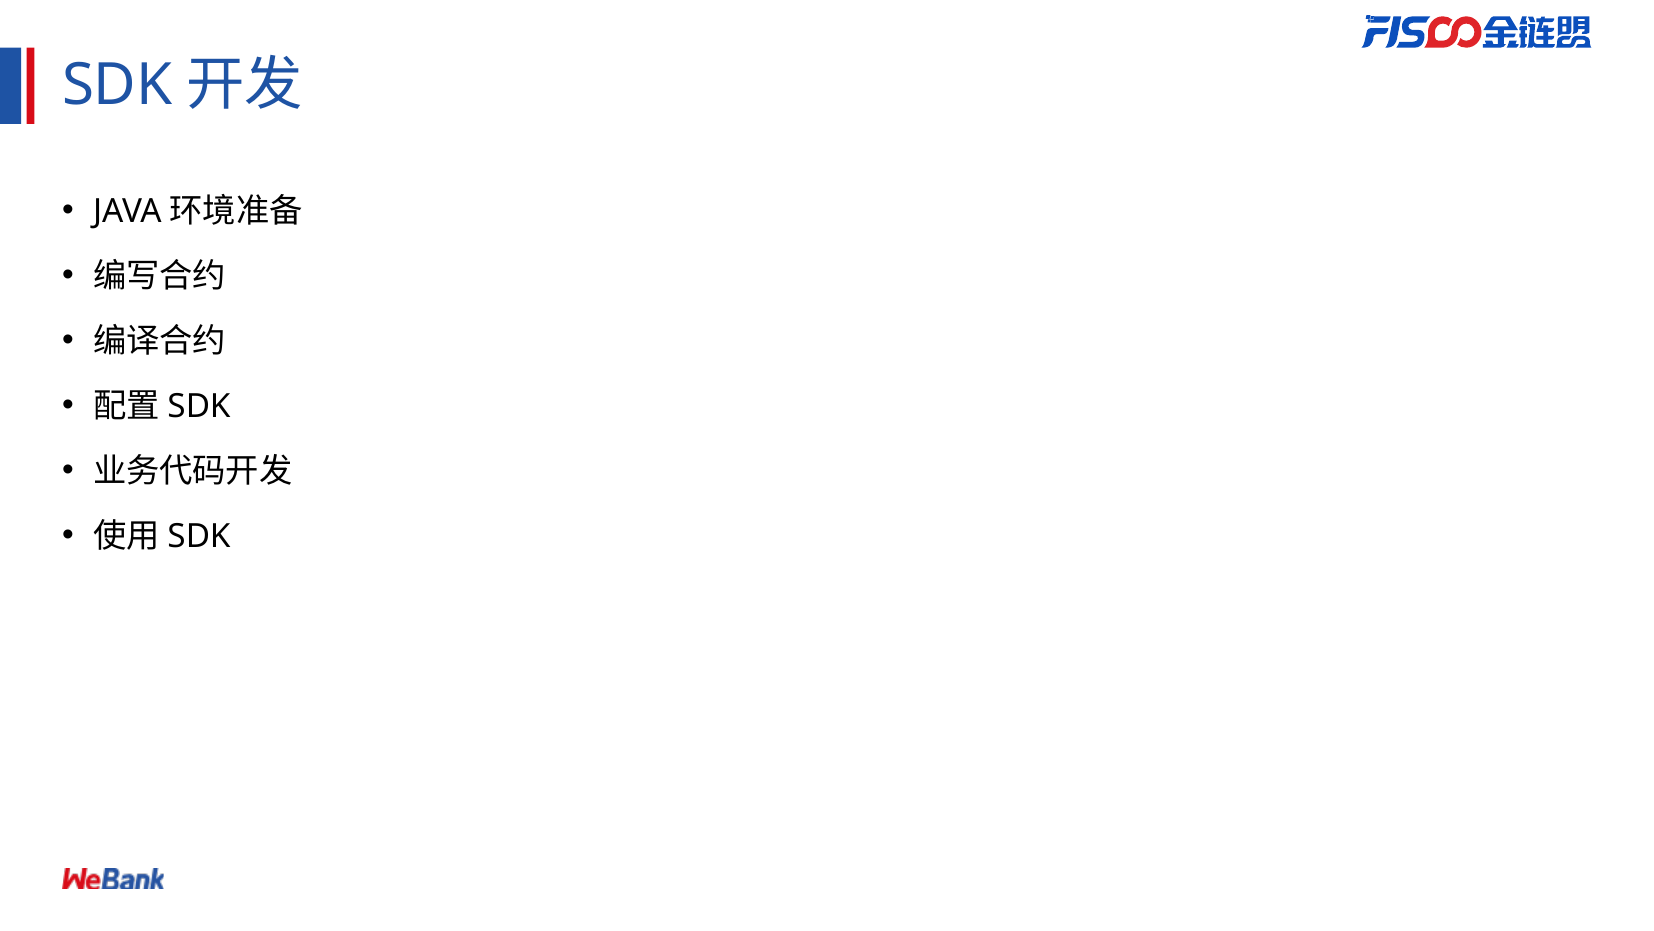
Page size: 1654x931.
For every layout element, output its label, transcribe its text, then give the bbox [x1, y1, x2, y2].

list JAVA环境准备 编写合约 编译合约 配置SDK 业务代码开发 使用SDK [62, 210, 1592, 838]
title SDK开发 [62, 53, 1592, 210]
